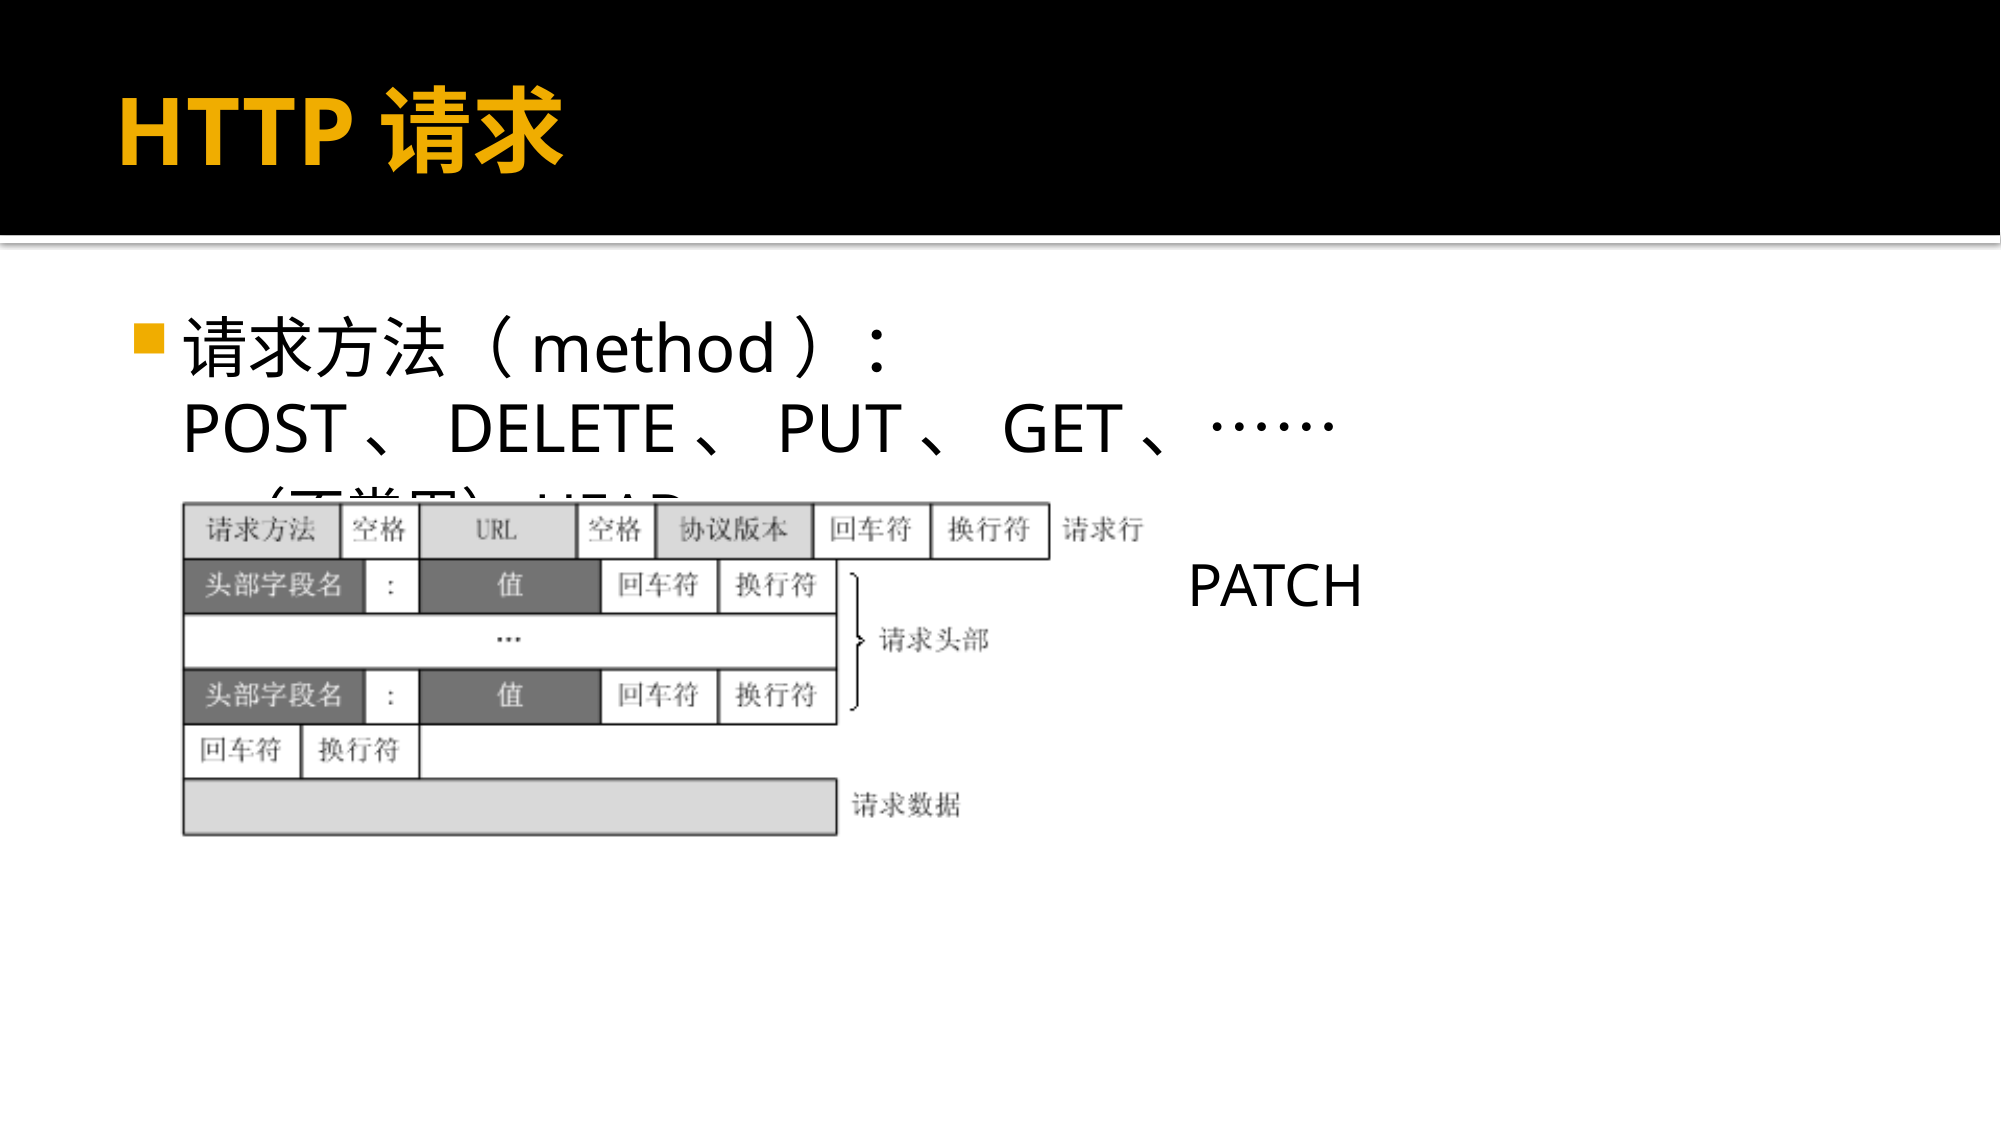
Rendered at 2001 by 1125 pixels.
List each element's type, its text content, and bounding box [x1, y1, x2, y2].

picture [179, 498, 1151, 843]
list 请求方法（method）： POST、DELETE、PUT、GET、…… （不常用）HEAD、 TRACE、OPTIONS、CONNECT、PATCH [99, 291, 1900, 1050]
title HTTP请求 [99, 25, 1900, 231]
